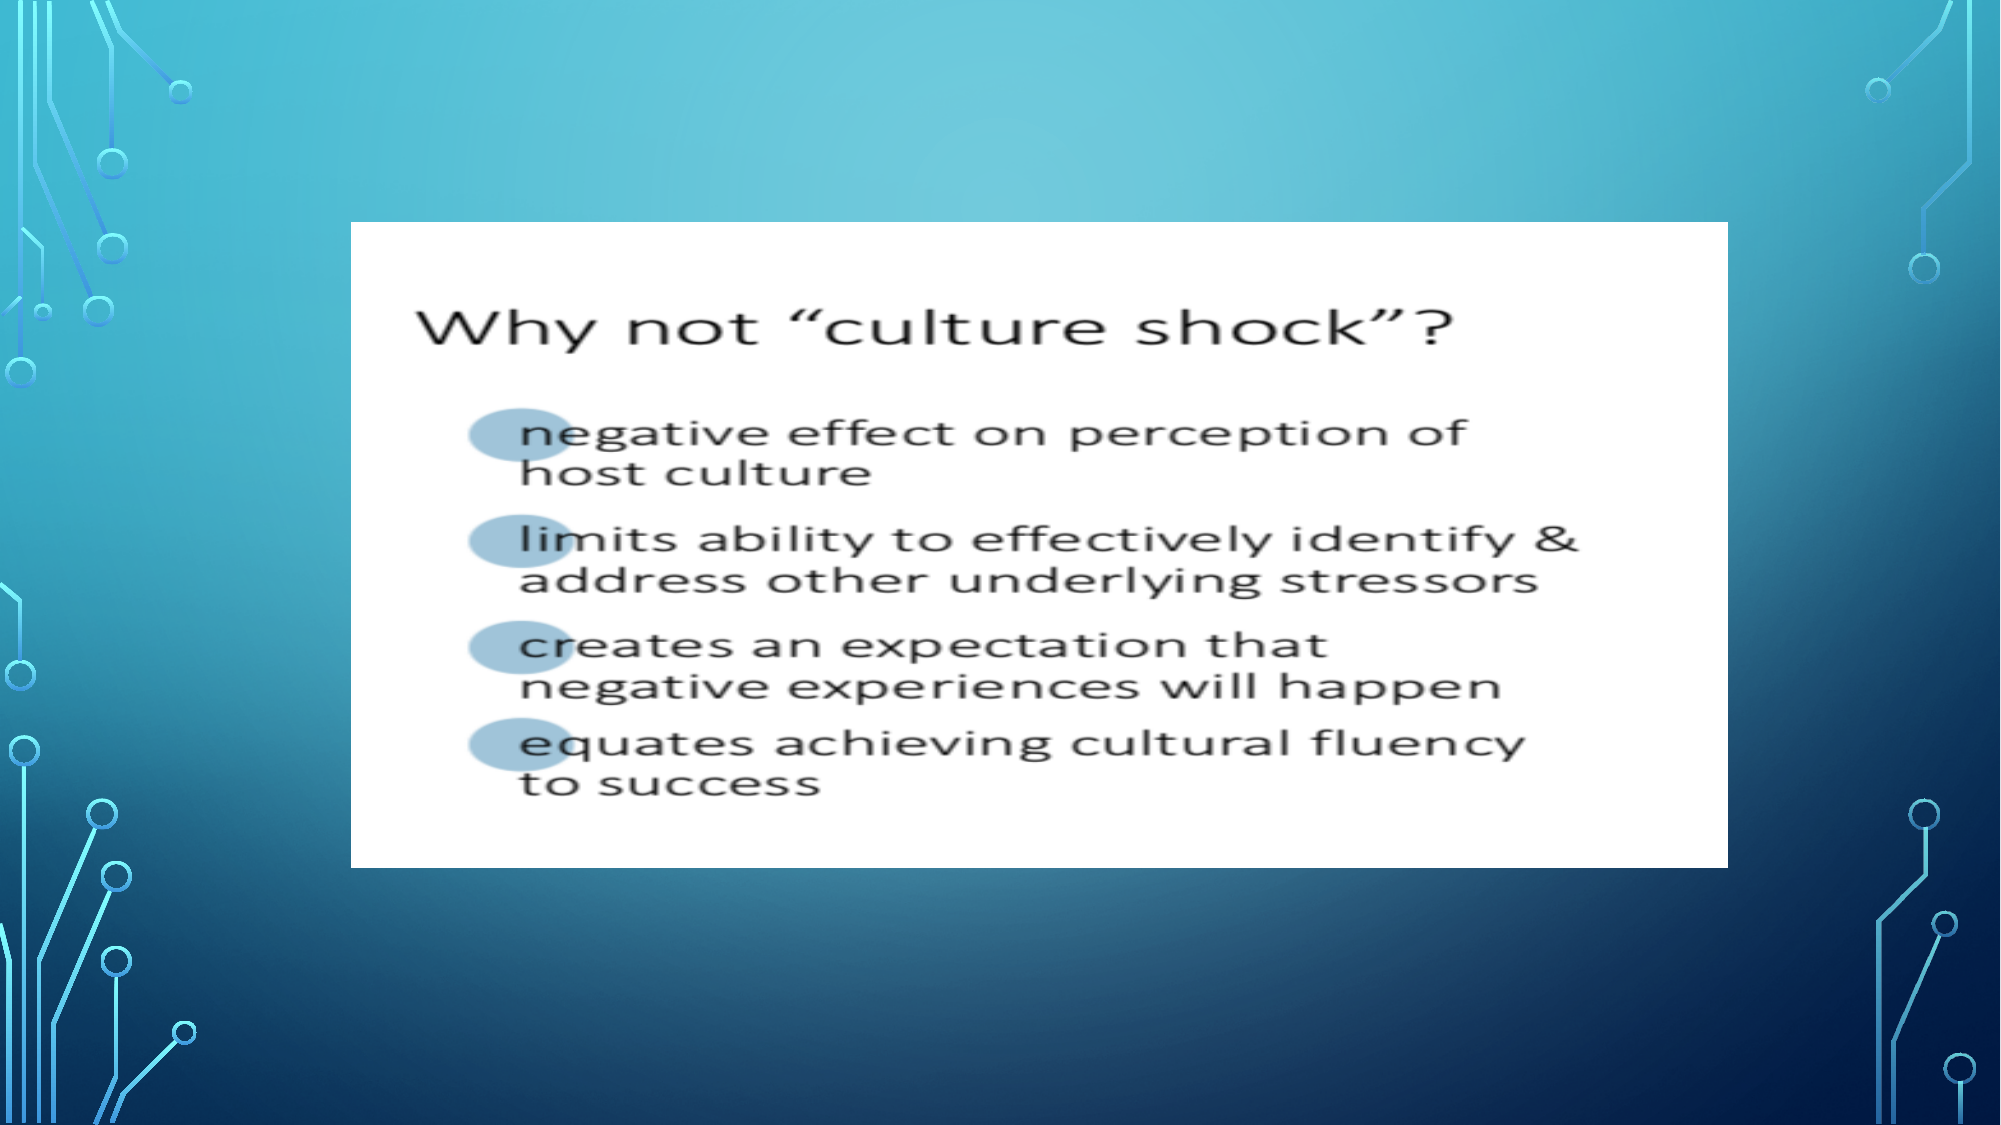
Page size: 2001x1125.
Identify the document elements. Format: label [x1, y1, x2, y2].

list [351, 222, 1728, 869]
